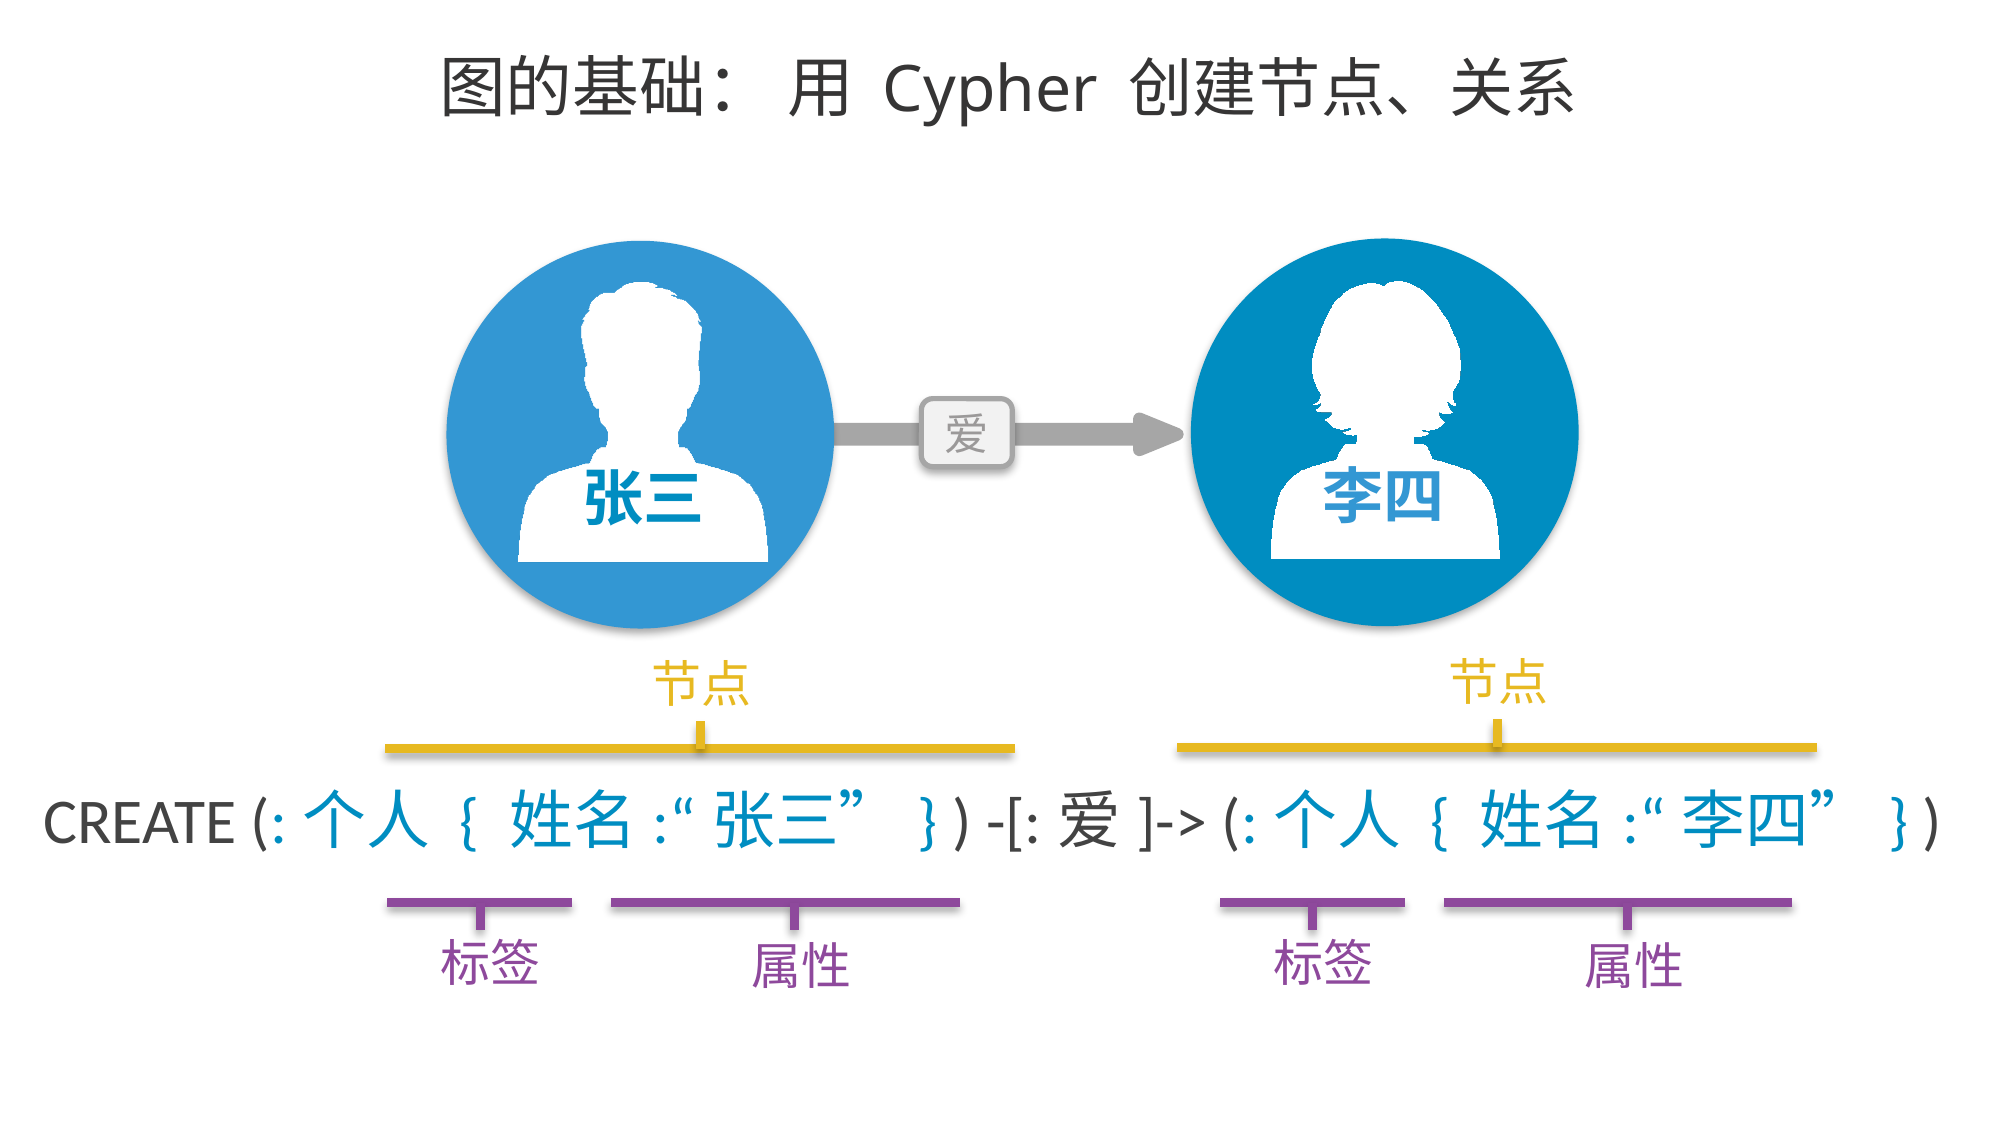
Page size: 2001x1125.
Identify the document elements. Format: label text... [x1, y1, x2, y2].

title 图的基础： 用 Cypher 创建节点、关系 [408, 18, 1609, 161]
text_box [1190, 237, 1580, 627]
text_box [386, 902, 961, 996]
text_box CREATE (:个人 { 姓名:“张三”} ) -[:爱]-> (:个人 { 姓名:“李四”} ) [0, 779, 2000, 857]
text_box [1219, 902, 1793, 996]
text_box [1176, 649, 1818, 748]
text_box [445, 240, 835, 629]
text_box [841, 397, 1178, 468]
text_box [384, 651, 1016, 750]
